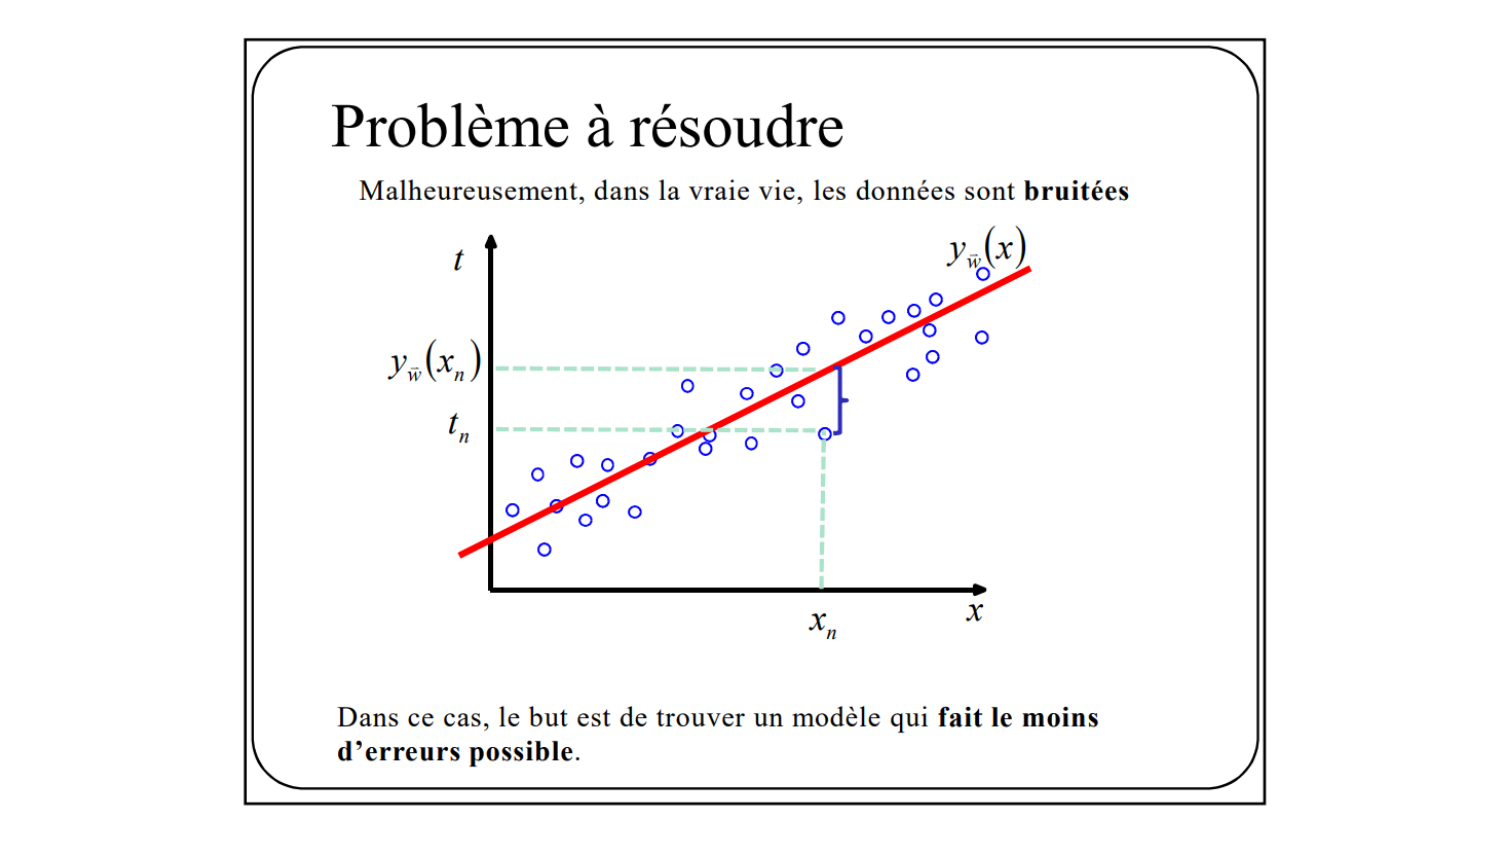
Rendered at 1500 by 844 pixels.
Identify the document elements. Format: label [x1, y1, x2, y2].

picture [220, 24, 1279, 819]
